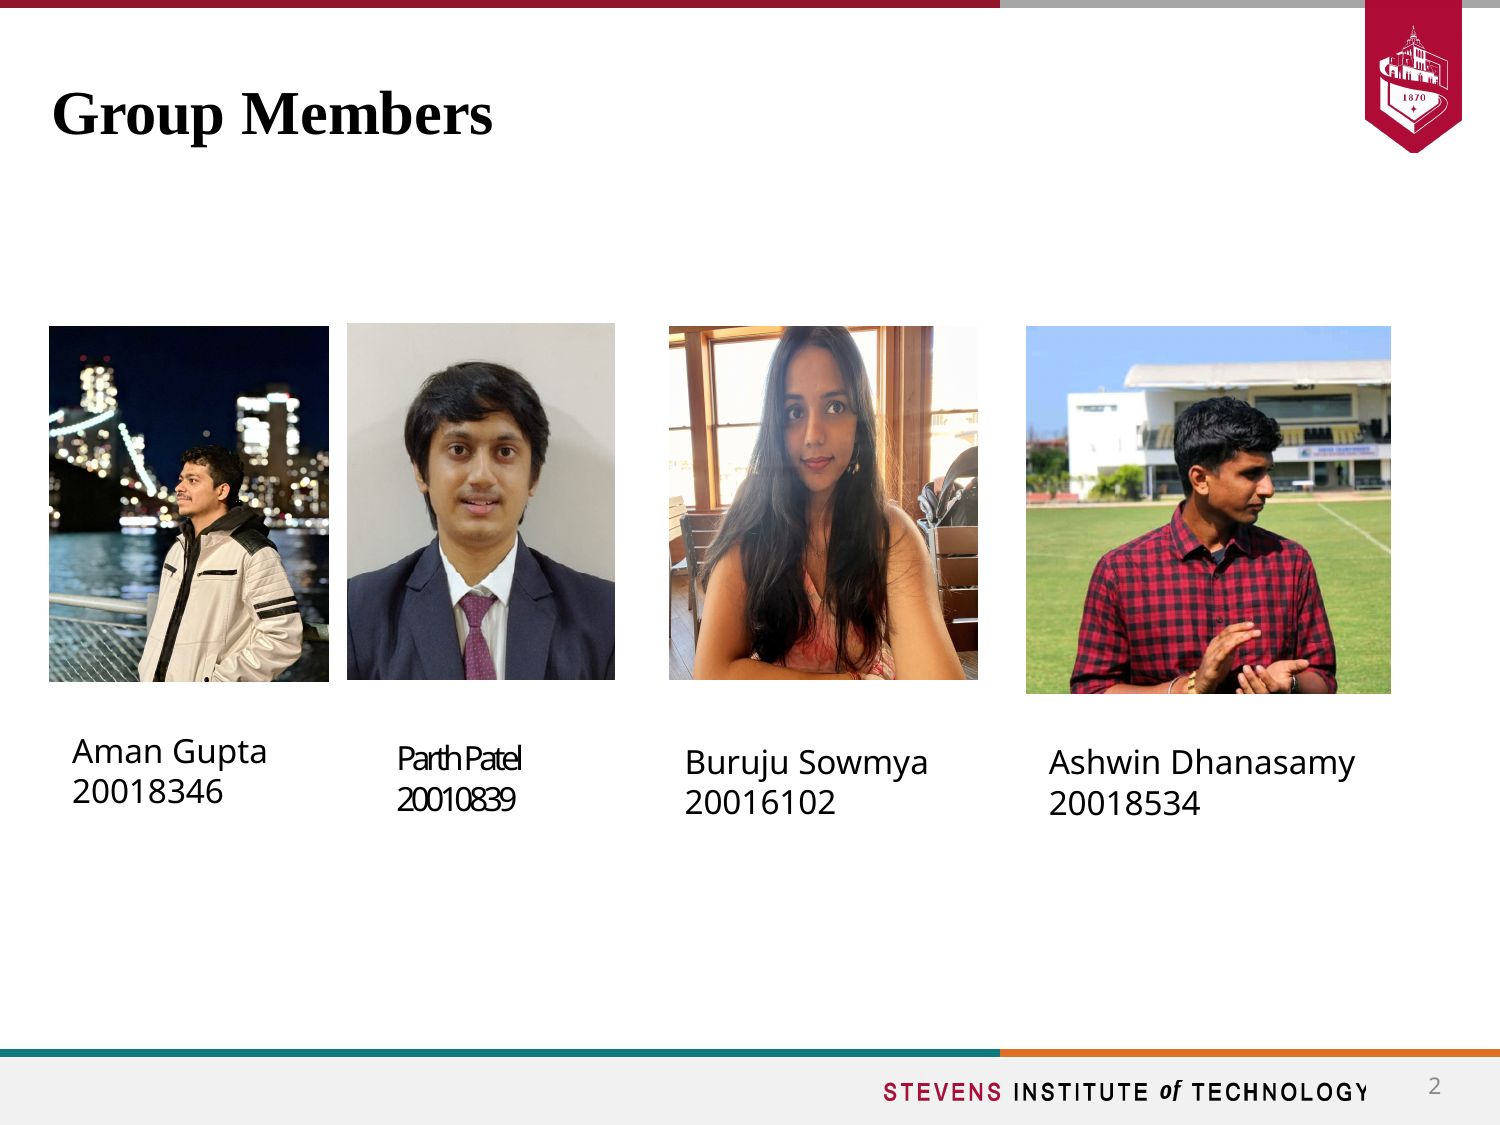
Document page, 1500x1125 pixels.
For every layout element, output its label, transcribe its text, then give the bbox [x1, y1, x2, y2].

text_box Buruju Sowmya 20016102 [669, 734, 978, 829]
picture [1365, 0, 1462, 153]
picture [346, 323, 616, 680]
text_box Parth Patel 20010839 [396, 734, 566, 819]
picture [669, 326, 978, 680]
text_box Ashwin Dhanasamy 20018534 [1033, 734, 1484, 869]
picture [884, 1080, 1366, 1101]
slide_number 2 [1422, 1075, 1461, 1125]
picture [1026, 326, 1391, 695]
picture [48, 326, 329, 682]
text_box Aman Gupta 20018346 [70, 728, 329, 851]
title Group Members [49, 70, 498, 261]
